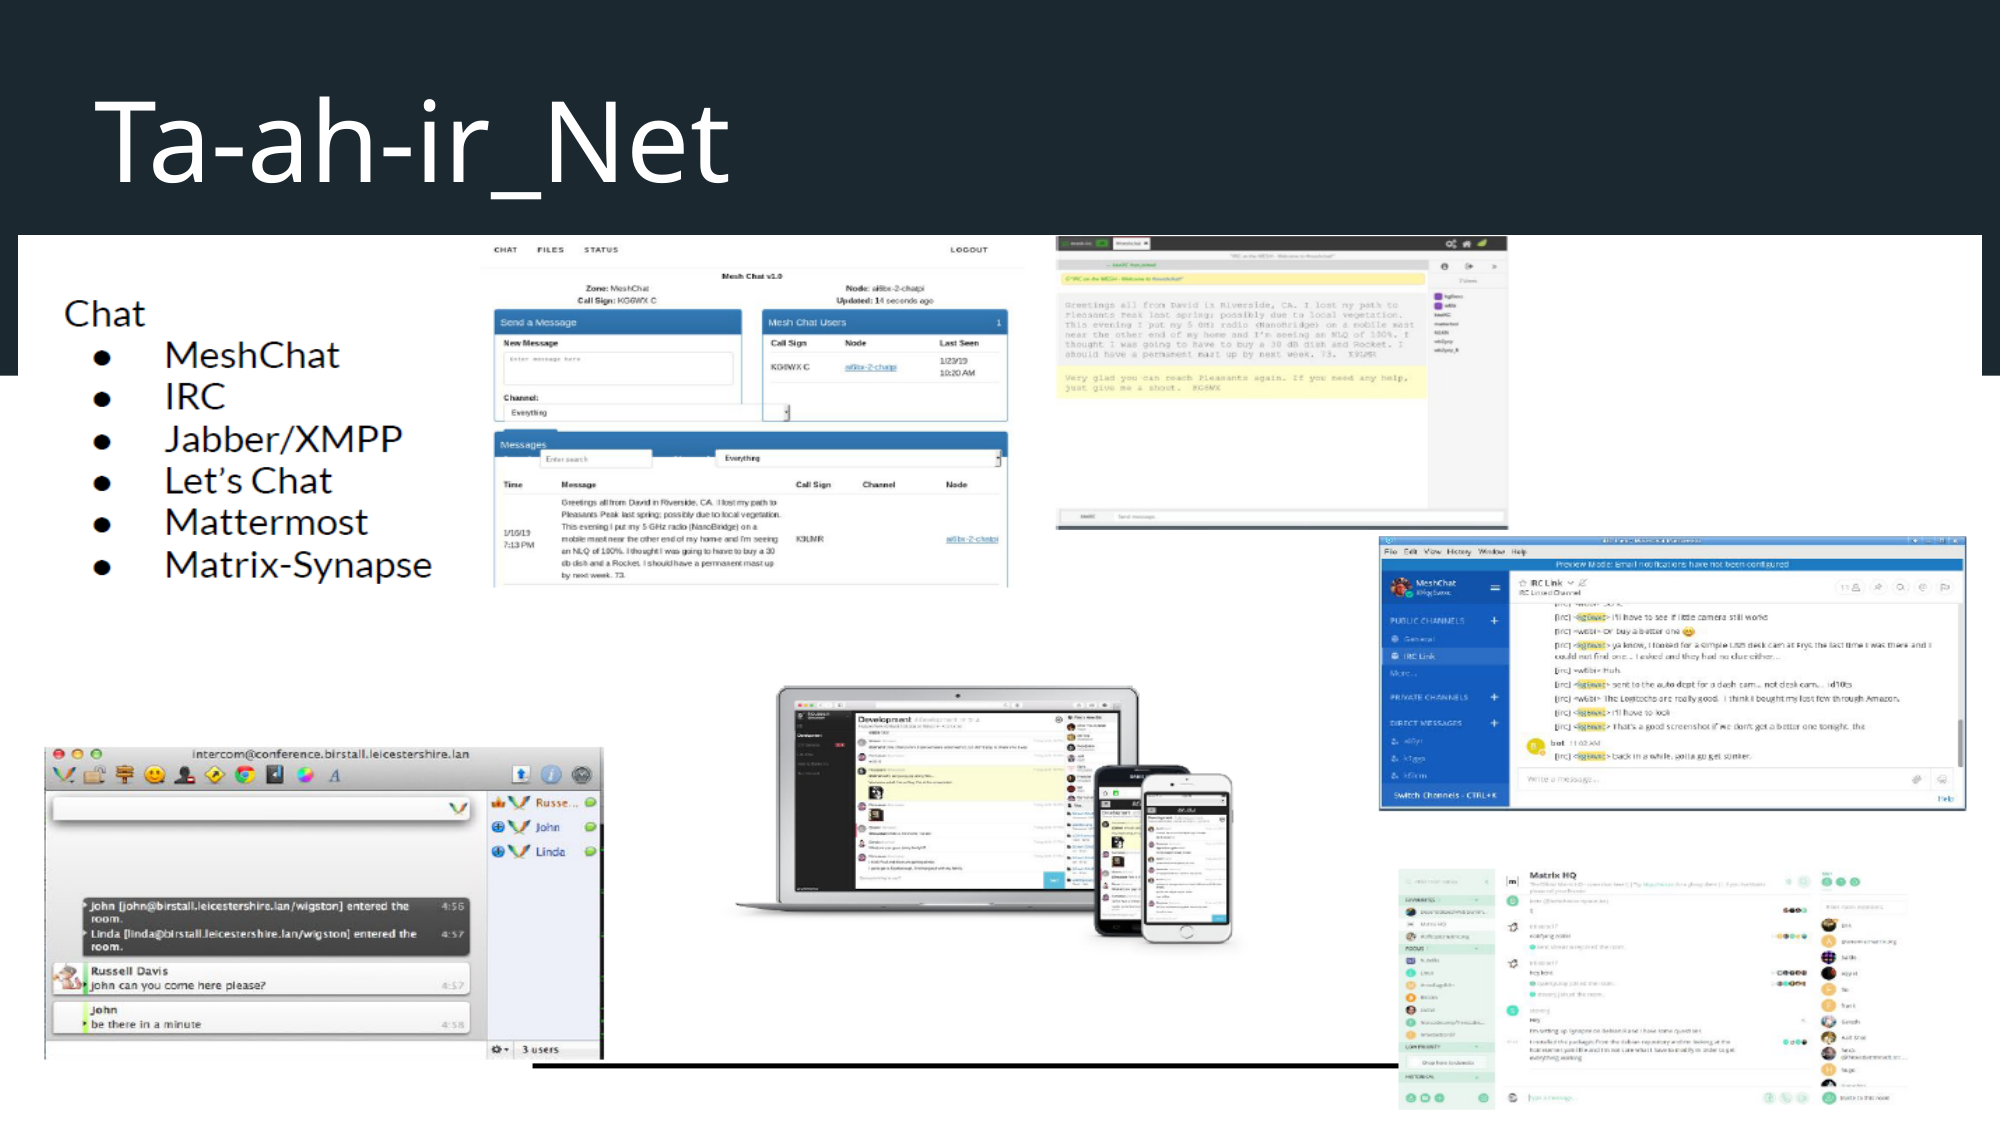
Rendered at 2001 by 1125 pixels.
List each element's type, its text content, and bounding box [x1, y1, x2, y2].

title Ta-ah-ir_Net [79, 59, 1863, 213]
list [18, 235, 1982, 1125]
